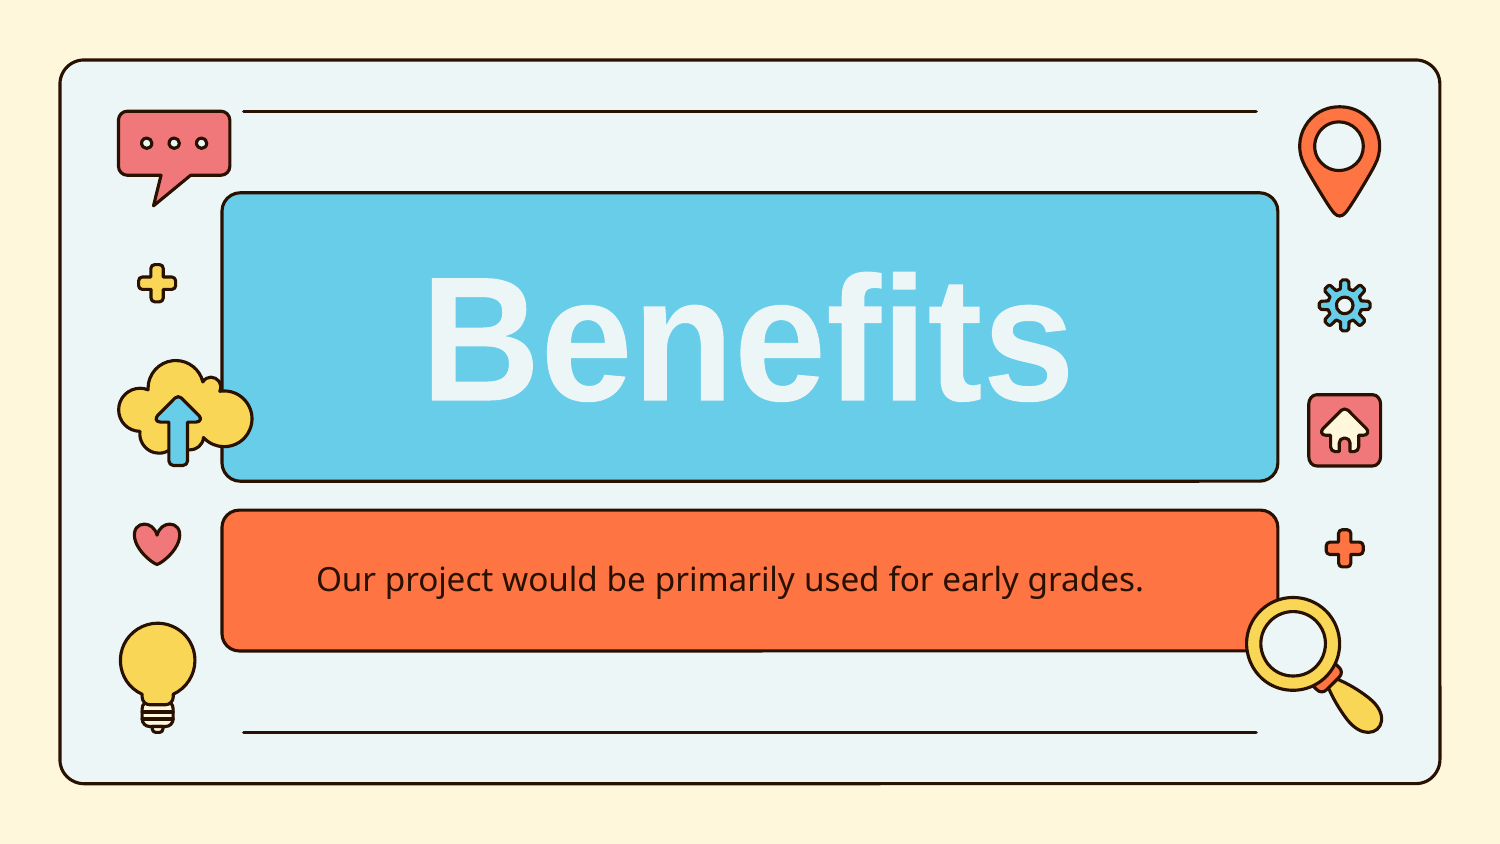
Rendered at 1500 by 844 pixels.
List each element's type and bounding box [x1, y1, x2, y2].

text_box [138, 264, 176, 302]
text_box [118, 360, 259, 466]
text_box [221, 193, 238, 358]
text_box [1326, 529, 1364, 567]
text_box [1260, 510, 1278, 595]
text_box [1290, 106, 1390, 217]
text_box [1260, 192, 1278, 482]
text_box [243, 110, 1257, 733]
text_box [134, 524, 180, 565]
text_box [118, 110, 231, 207]
text_box [112, 622, 196, 733]
text_box [221, 510, 238, 651]
text_box [1308, 394, 1381, 467]
text_box [1319, 279, 1371, 331]
text_box [225, 473, 238, 481]
text_box [1230, 597, 1390, 733]
